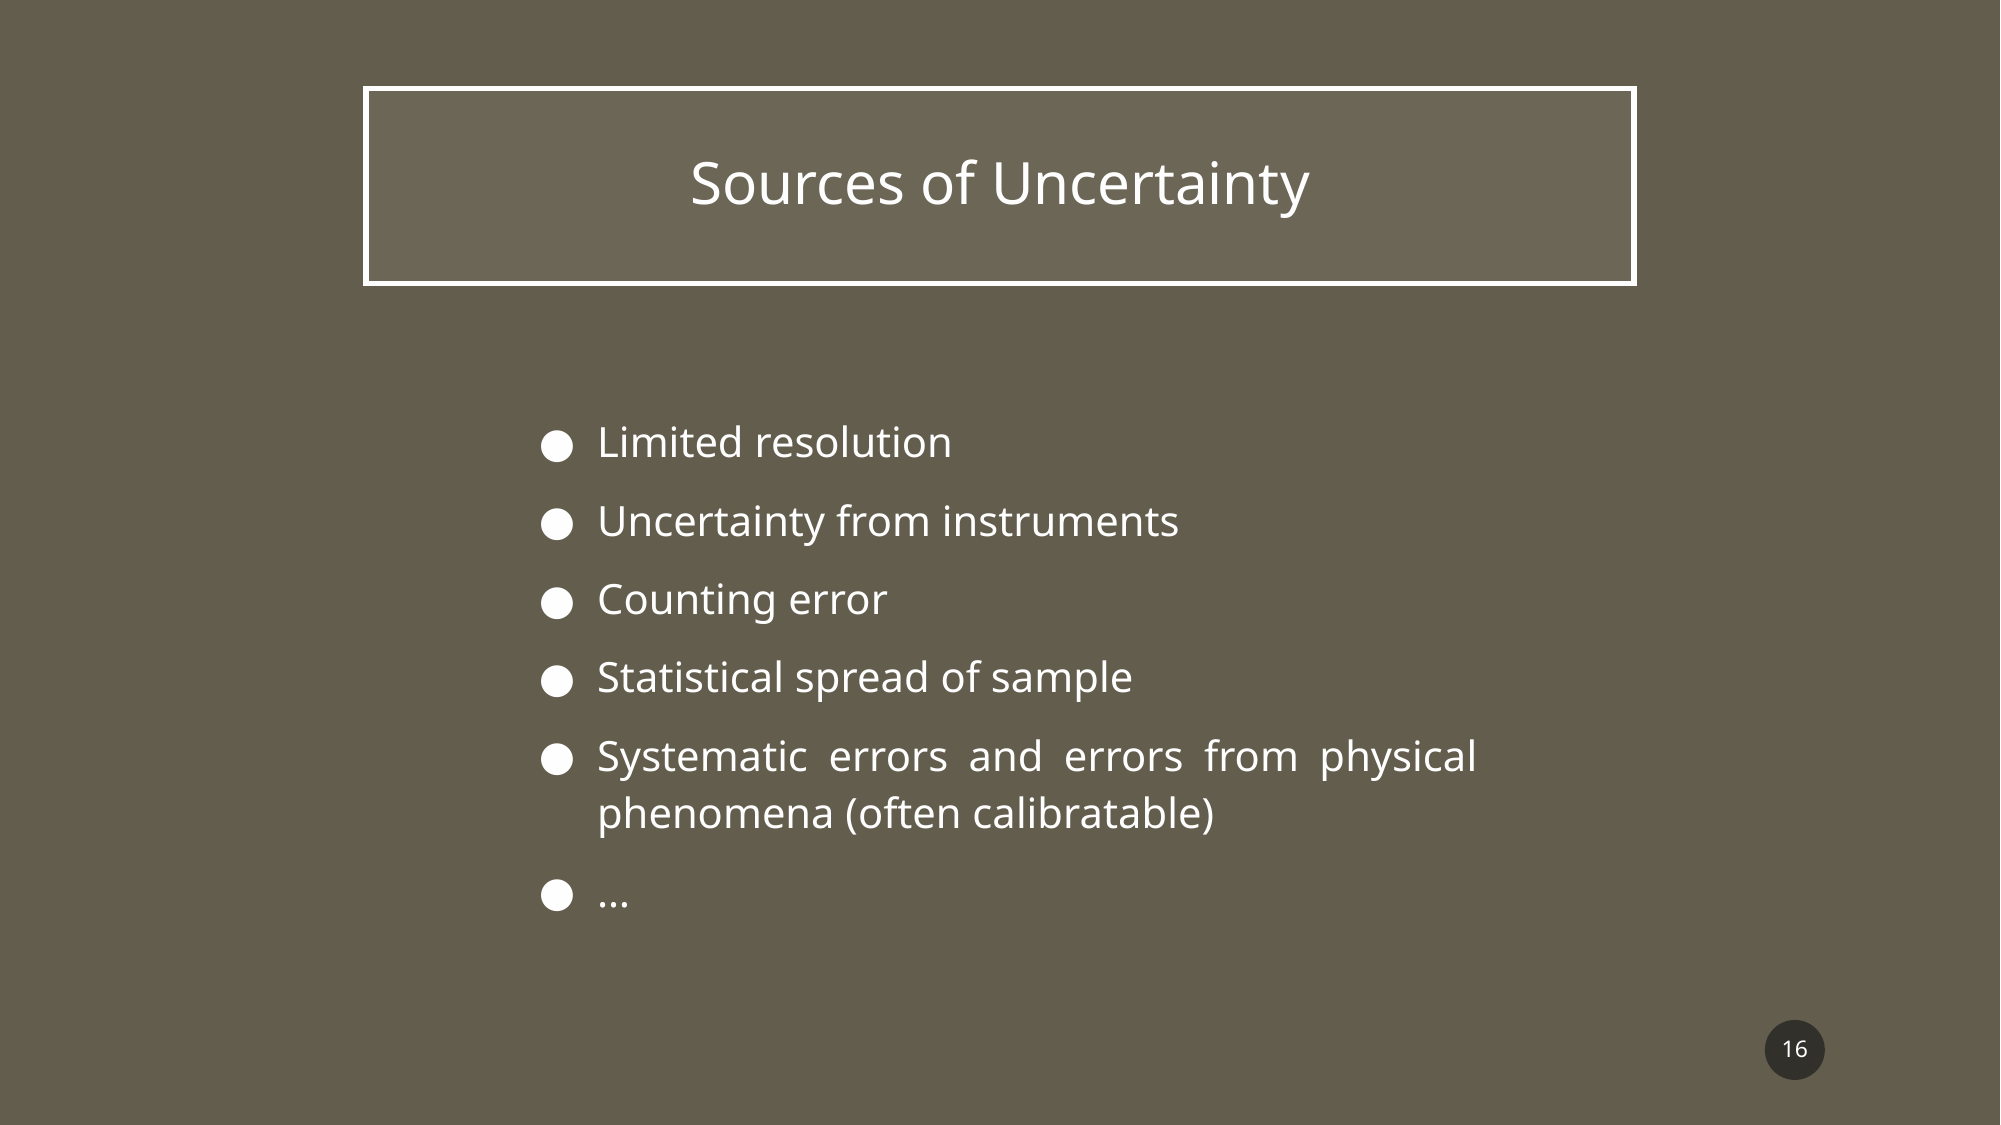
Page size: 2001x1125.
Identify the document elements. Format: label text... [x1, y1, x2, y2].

text_box Limited resolution Uncertainty from instruments Counting error Statistical spread of sample Systematic errors and errors from physical phenomena (often calibratable) … [507, 393, 1493, 1037]
title Sources of Uncertainty [363, 86, 1637, 286]
slide_number 15 [1764, 1019, 1825, 1080]
